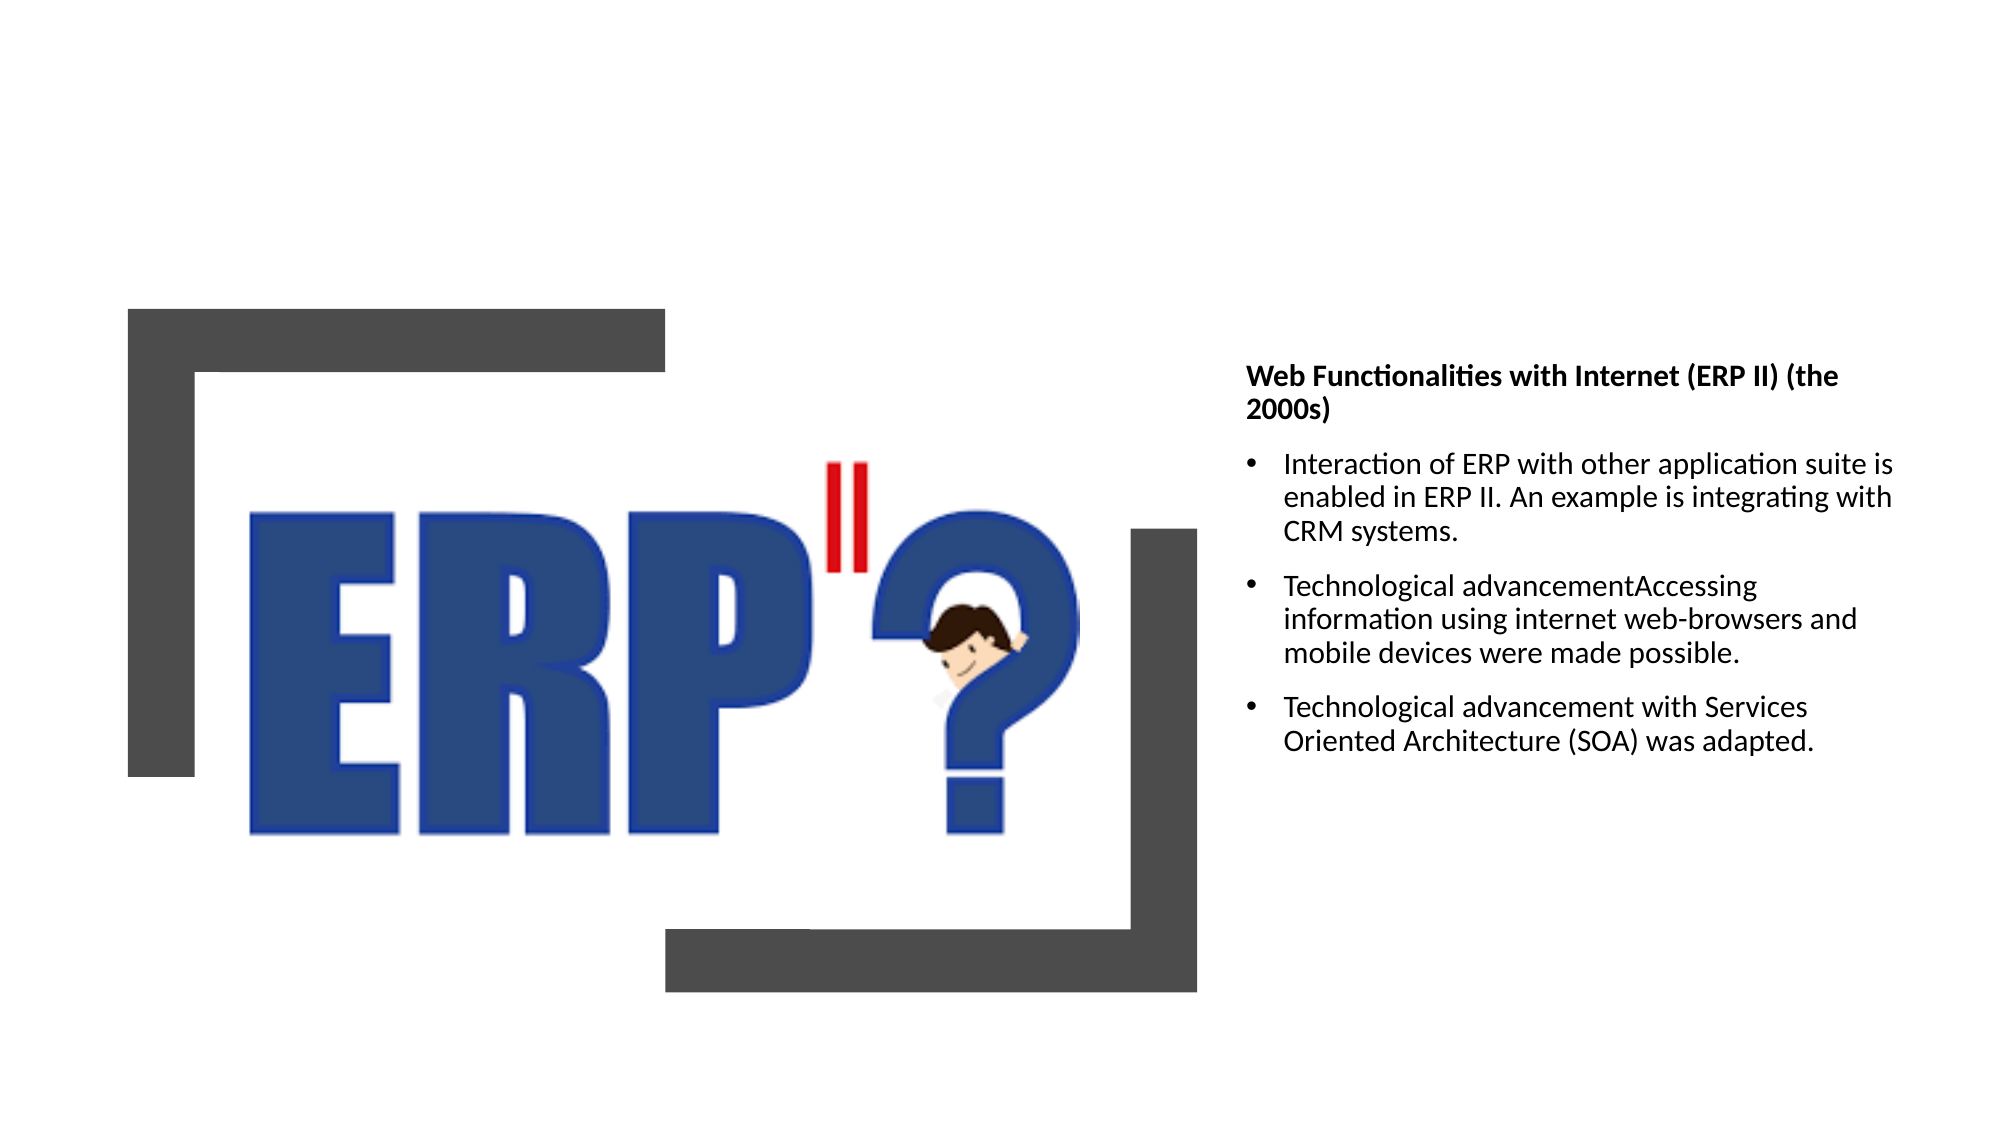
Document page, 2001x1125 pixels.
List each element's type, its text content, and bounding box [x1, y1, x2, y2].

picture [248, 438, 1080, 863]
list Web Functionalities with Internet (ERP II) (the 2000s) Interaction of ERP with other application suite is enabled in ERP II. An example is integrating with CRM systems. Technological advancementAccessing information using internet web-browsers and mobile devices were made possible. Technological advancement with Services Oriented Architecture (SOA) was adapted. [1230, 188, 1929, 930]
text_box [127, 308, 666, 777]
text_box [665, 528, 1198, 993]
